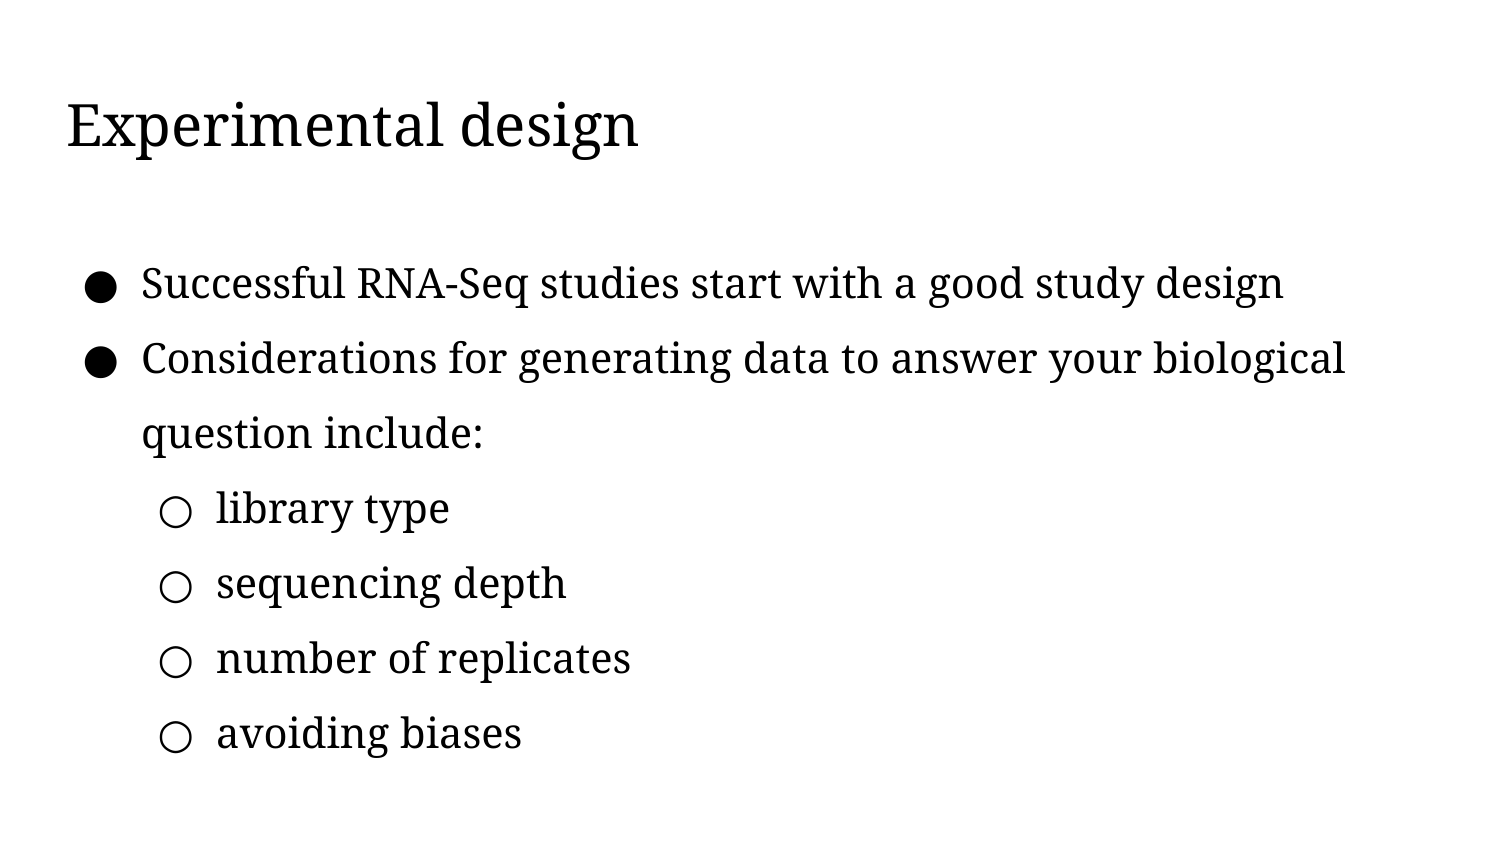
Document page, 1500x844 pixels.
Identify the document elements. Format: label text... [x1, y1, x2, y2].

list Successful RNA-Seq studies start with a good study design Considerations for generating data to answer your biological question include: library type sequencing depth number of replicates avoiding biases [51, 216, 1449, 750]
title Experimental design [51, 72, 1449, 167]
